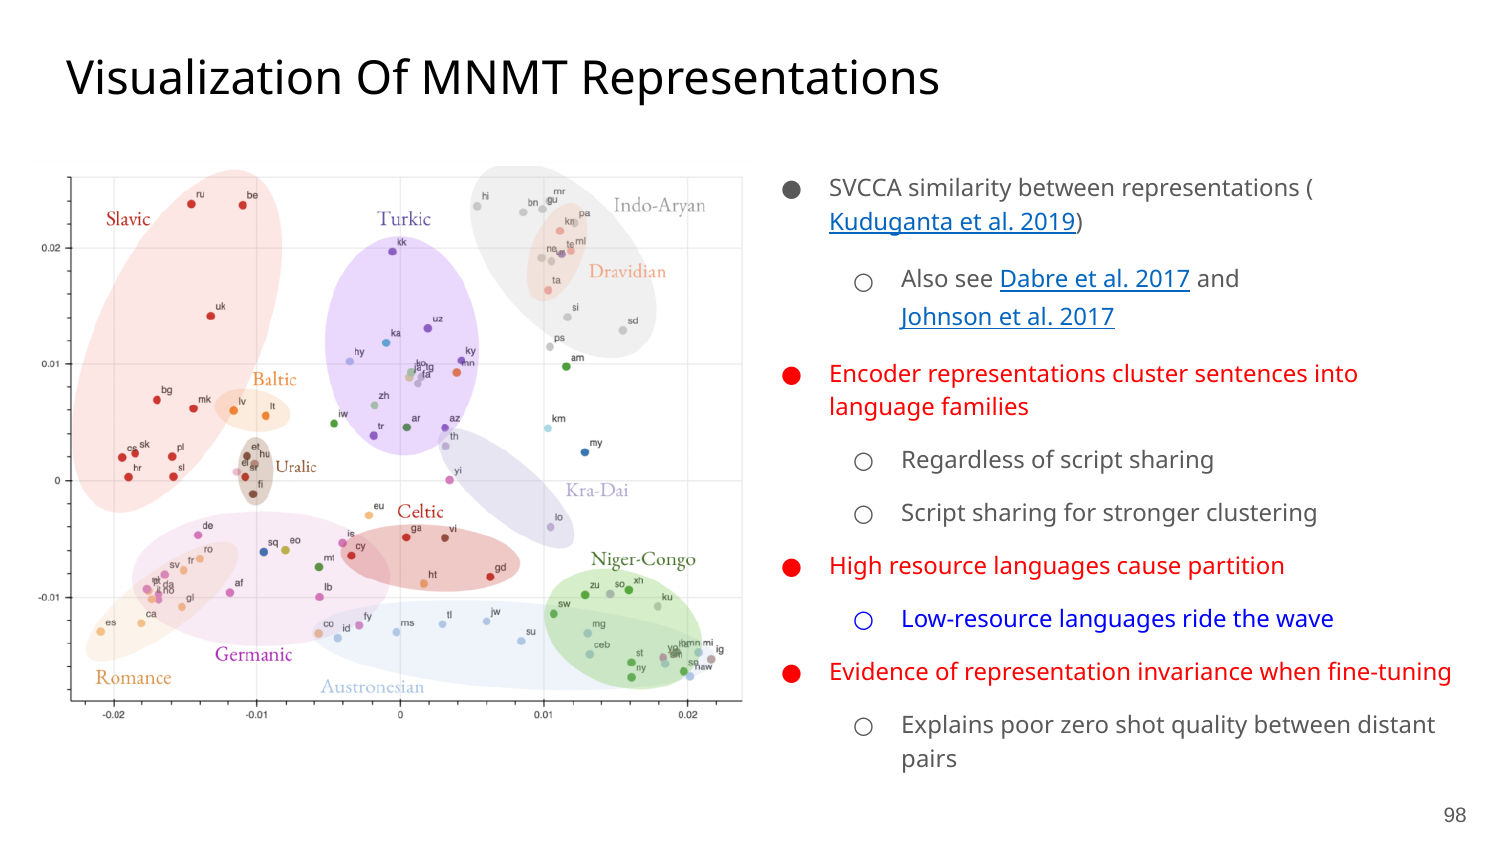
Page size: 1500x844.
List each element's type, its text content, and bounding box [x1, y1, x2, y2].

slide_number ‹#› [1391, 781, 1482, 844]
picture [33, 161, 751, 726]
title Visualization Of MNMT Representations [51, 32, 1449, 127]
list SVCCA similarity between representations (Kuduganta et al. 2019) Also see Dabre et al. 2017 and Johnson et al. 2017 Encoder representations cluster sentences into language families Regardless of script sharing Script sharing for stronger clustering High resource languages cause partition Low-resource languages ride the wave Evidence of representation invariance when fine-tuning Explains poor zero shot quality between distant pairs [742, 153, 1473, 819]
